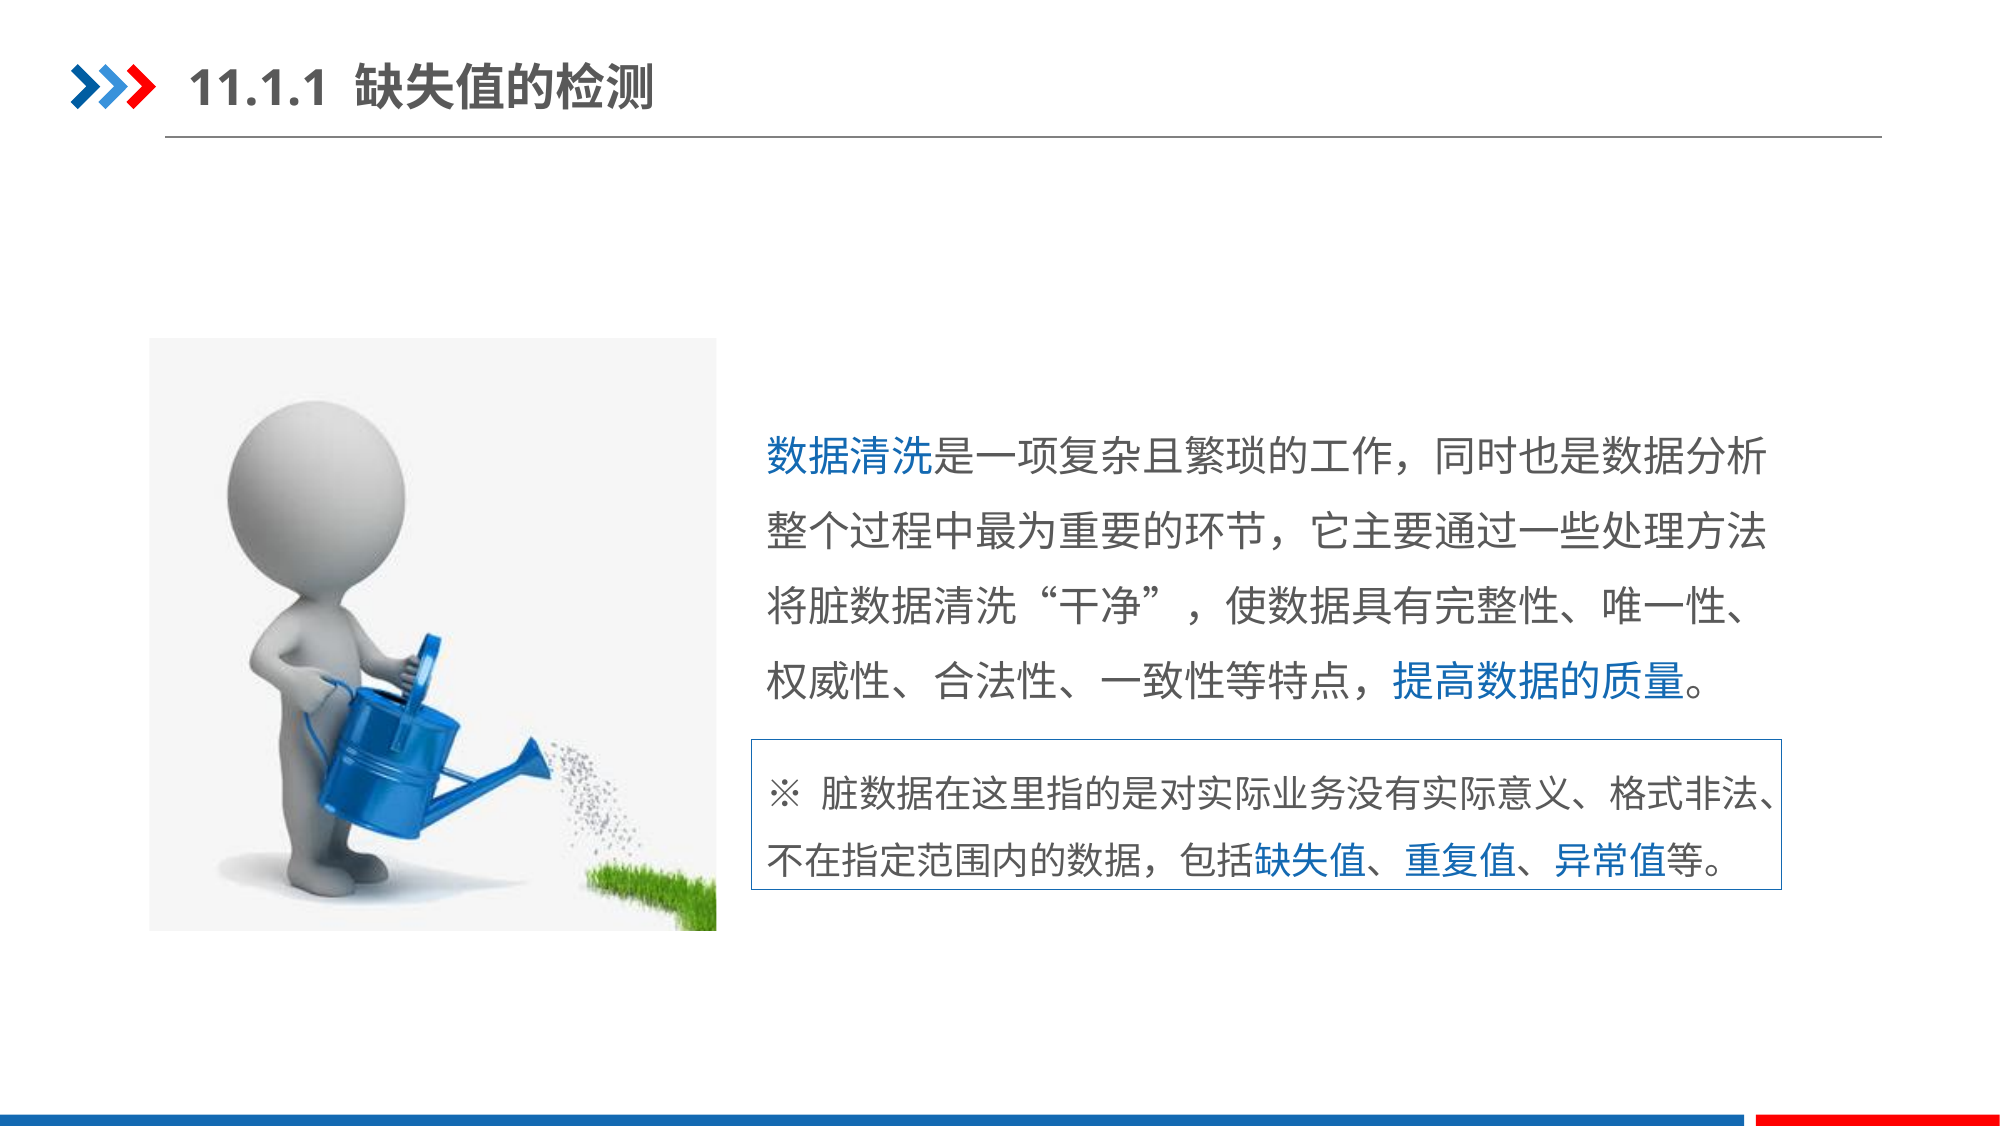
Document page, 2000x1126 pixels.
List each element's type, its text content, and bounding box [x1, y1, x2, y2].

text_box 数据清洗是一项复杂且繁琐的工作，同时也是数据分析整个过程中最为重要的环节，它主要通过一些处理方法将脏数据清洗“干净”，使数据具有完整性、唯一性、权威性、合法性、一致性等特点，提高数据的质量。 [751, 397, 1804, 712]
text_box 11.1.1 缺失值的检测 [187, 43, 870, 127]
text_box ※ 脏数据在这里指的是对实际业务没有实际意义、格式非法、不在指定范围内的数据，包括缺失值、重复值、异常值等。 [751, 739, 1782, 890]
picture [149, 337, 717, 931]
